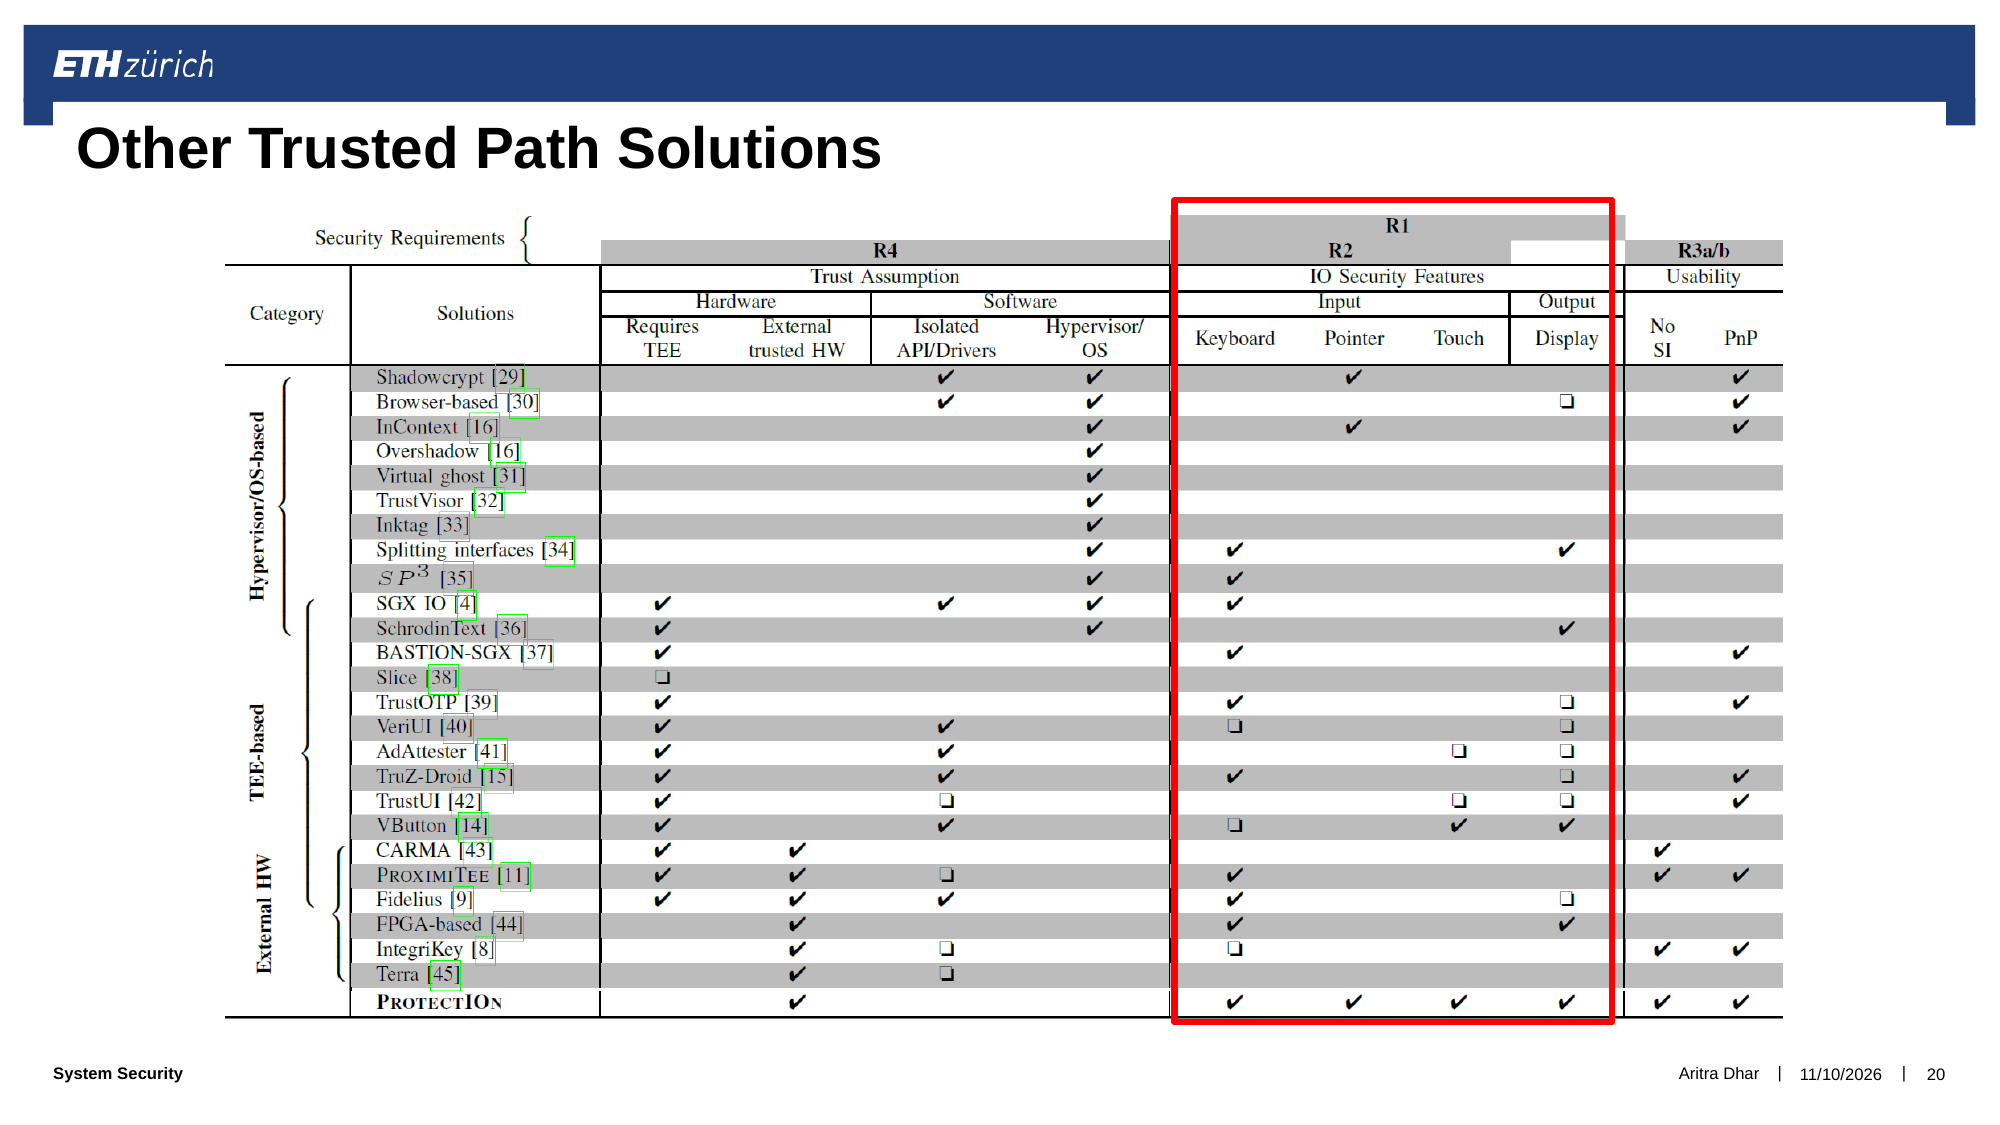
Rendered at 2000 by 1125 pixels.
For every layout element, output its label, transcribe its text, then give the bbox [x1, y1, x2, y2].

text_box [1172, 198, 1614, 210]
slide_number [1790, 1034, 1892, 1112]
picture [214, 212, 1785, 1023]
slide_number 20 [1906, 1034, 1966, 1112]
footer Aritra Dhar [999, 1034, 1760, 1111]
title Other Trusted Path Solutions [53, 101, 1946, 262]
